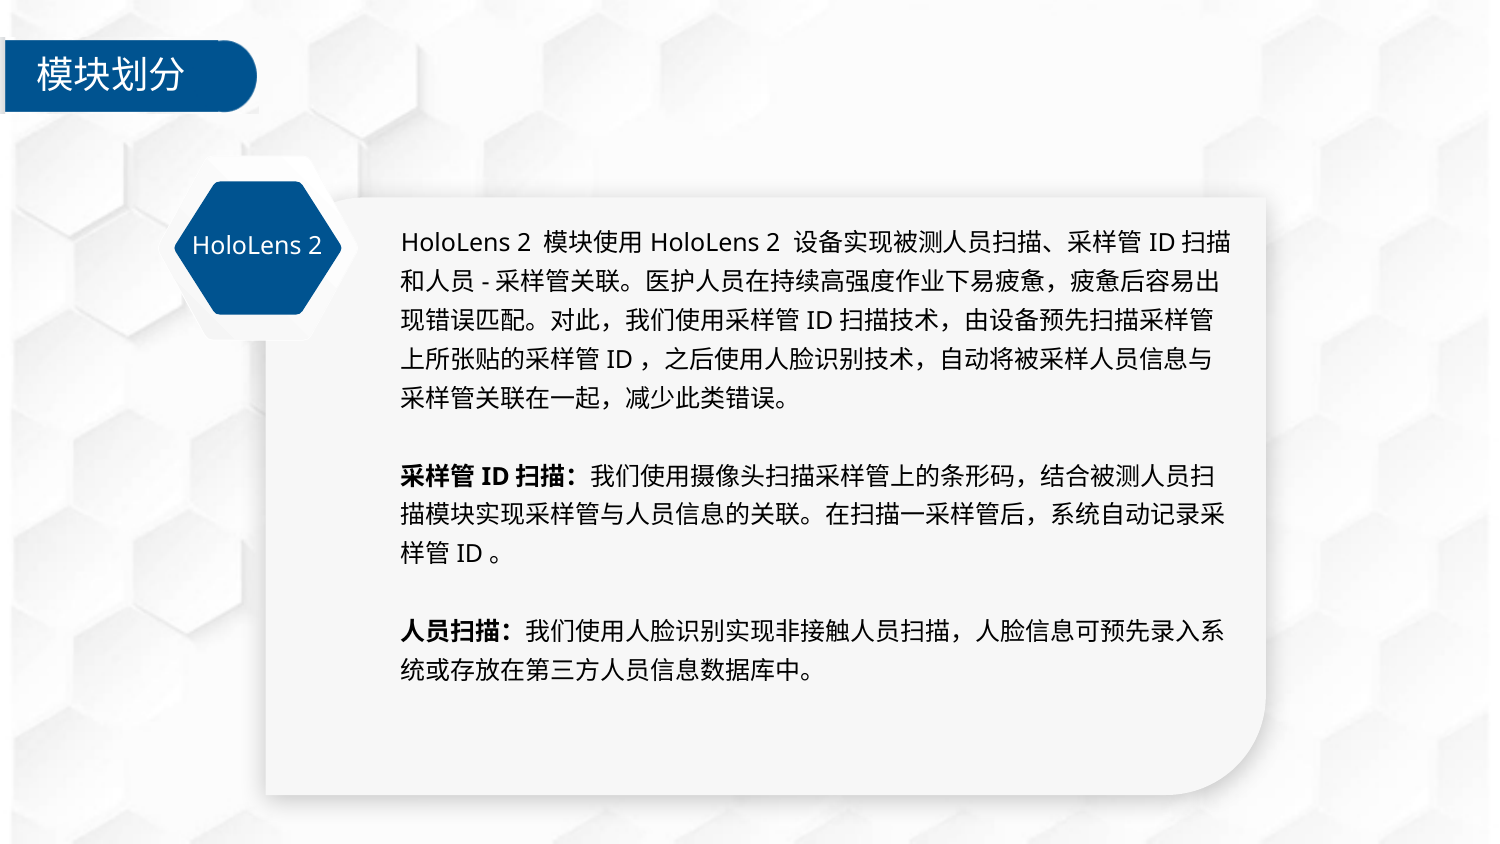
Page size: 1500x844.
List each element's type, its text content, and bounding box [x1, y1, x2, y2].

text_box [263, 195, 1268, 798]
picture [0, 0, 1500, 844]
text_box HoloLens 2 模块使用HoloLens 2 设备实现被测人员扫描、采样管ID扫描和人员-采样管关联。医护人员在持续高强度作业下易疲惫，疲惫后容易出现错误匹配。对此，我们使用采样管ID扫描技术，由设备预先扫描采样管上所张贴的采样管ID，之后使用人脸识别技术，自动将被采样人员信息与采样管关联在一起，减少此类错误。 采样管ID扫描：我们使用摄像头扫描采样管上的条形码，结合被测人员扫描模块实现采样管与人员信息的关联。在扫描一采样管后，系统自动记录采样管ID。 人员扫描：我们使用人脸识别实现非接触人员扫描，人脸信息可预先录入系统或存放在第三方人员信息数据库中。 [383, 209, 1250, 694]
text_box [157, 155, 359, 341]
